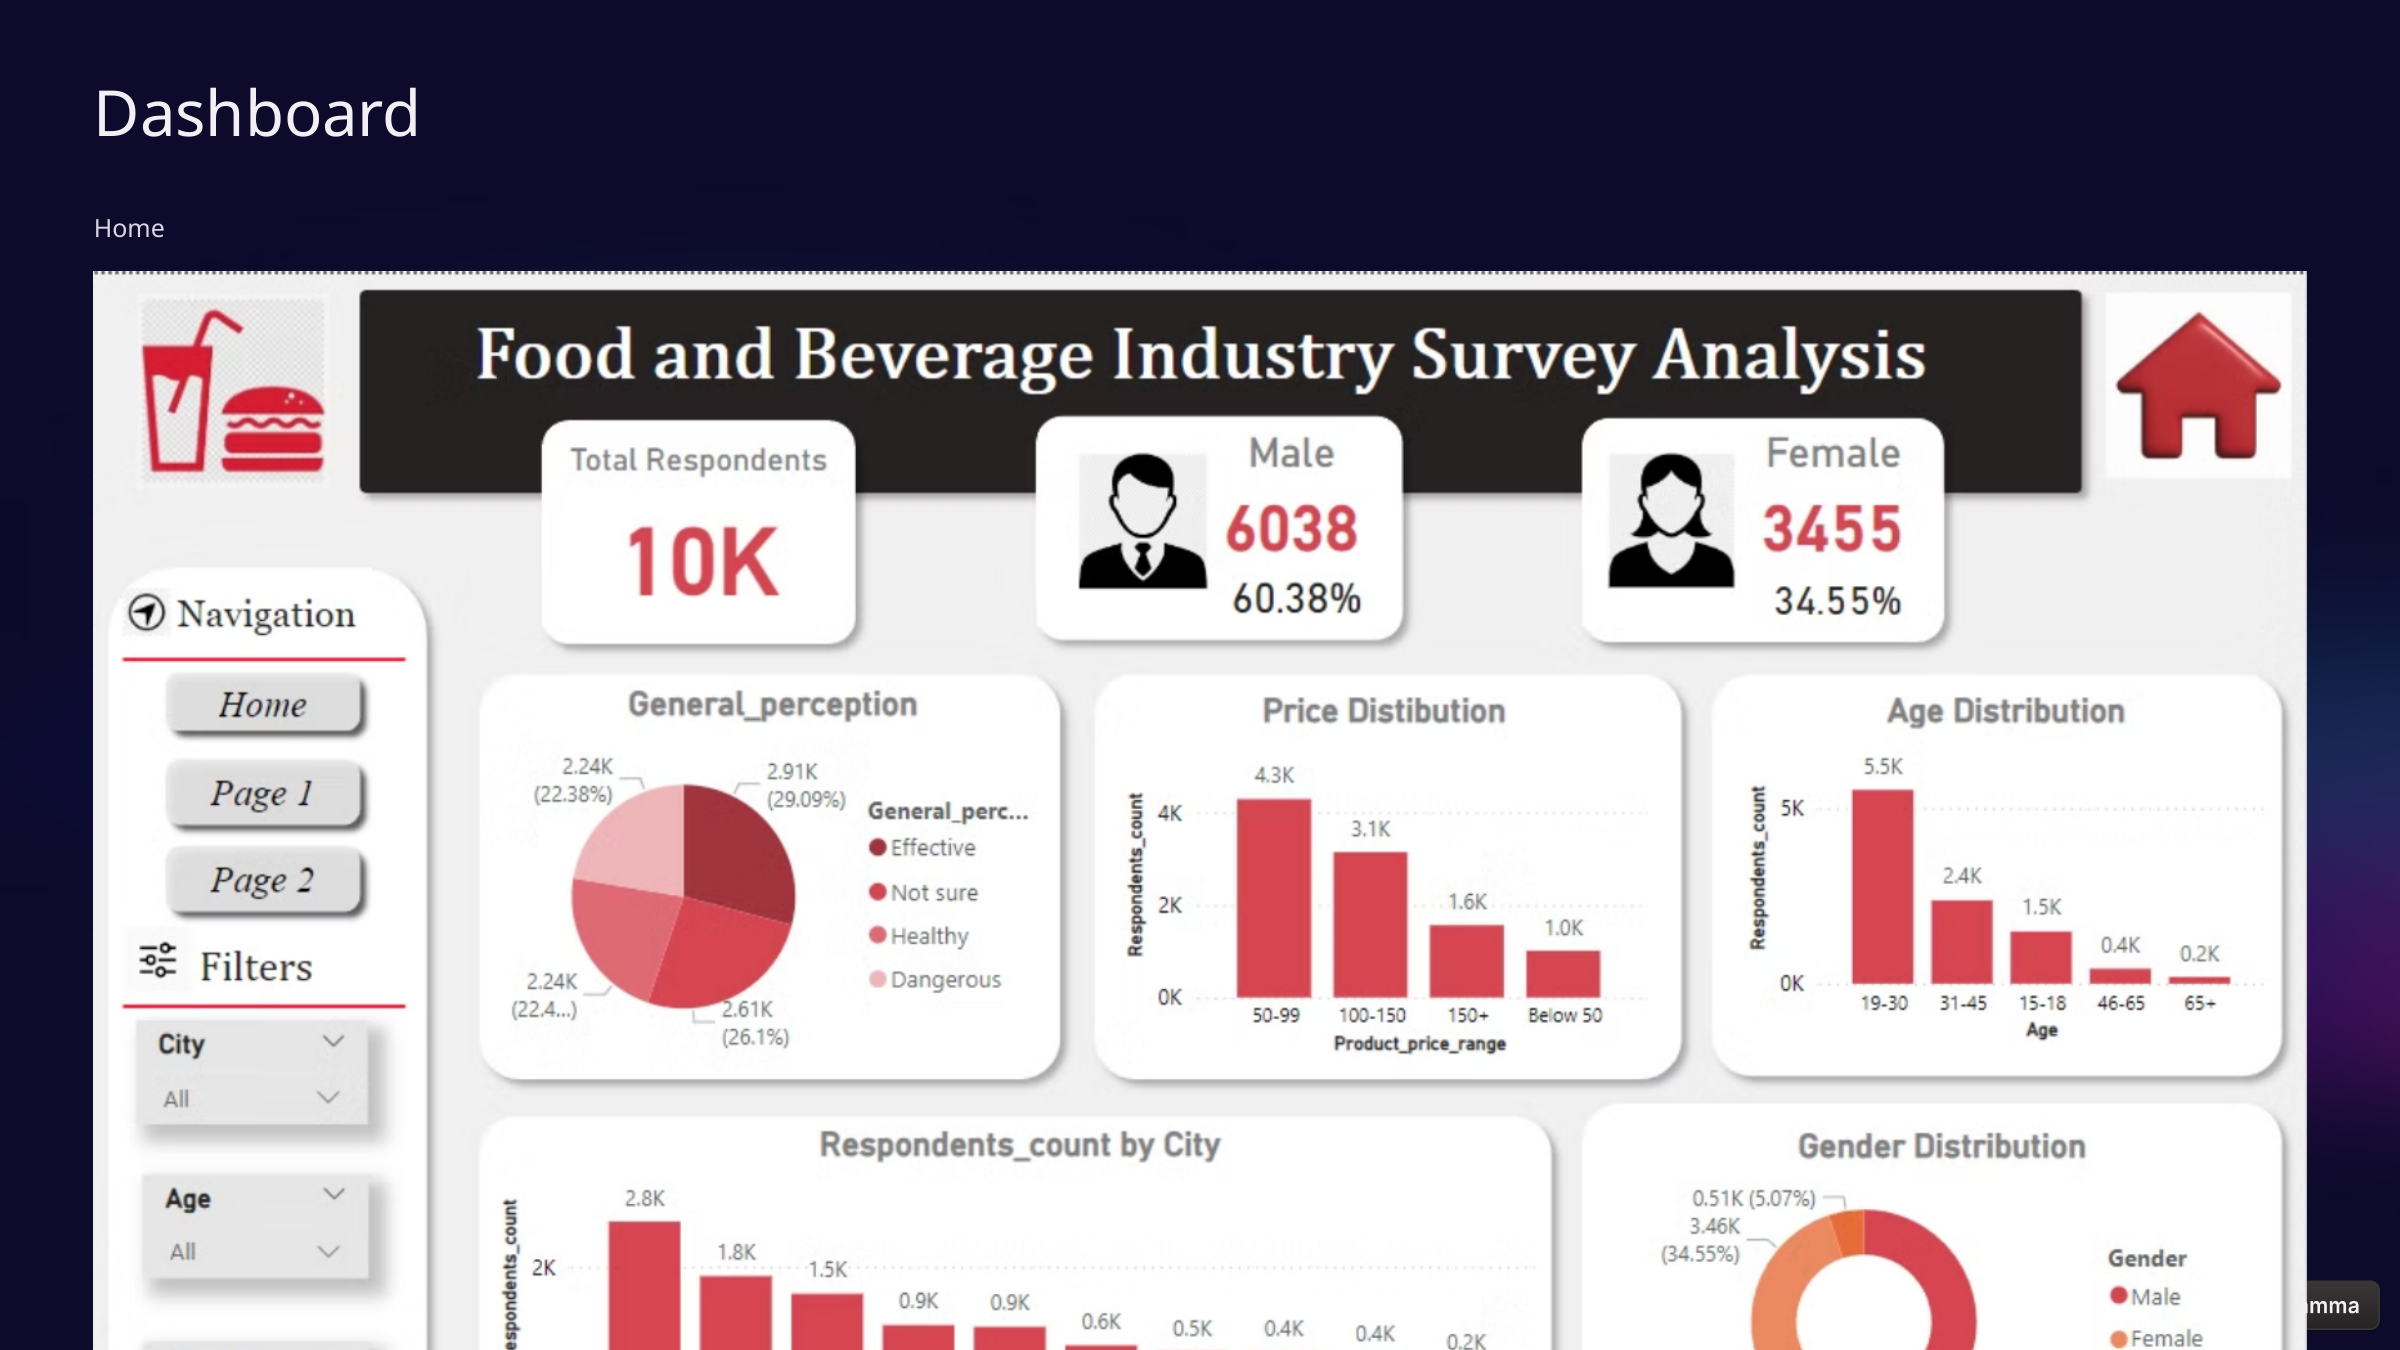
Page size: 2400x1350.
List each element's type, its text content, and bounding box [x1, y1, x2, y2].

picture [93, 271, 2389, 1350]
text_box Dashboard [93, 70, 735, 151]
text_box Home [93, 201, 2307, 243]
